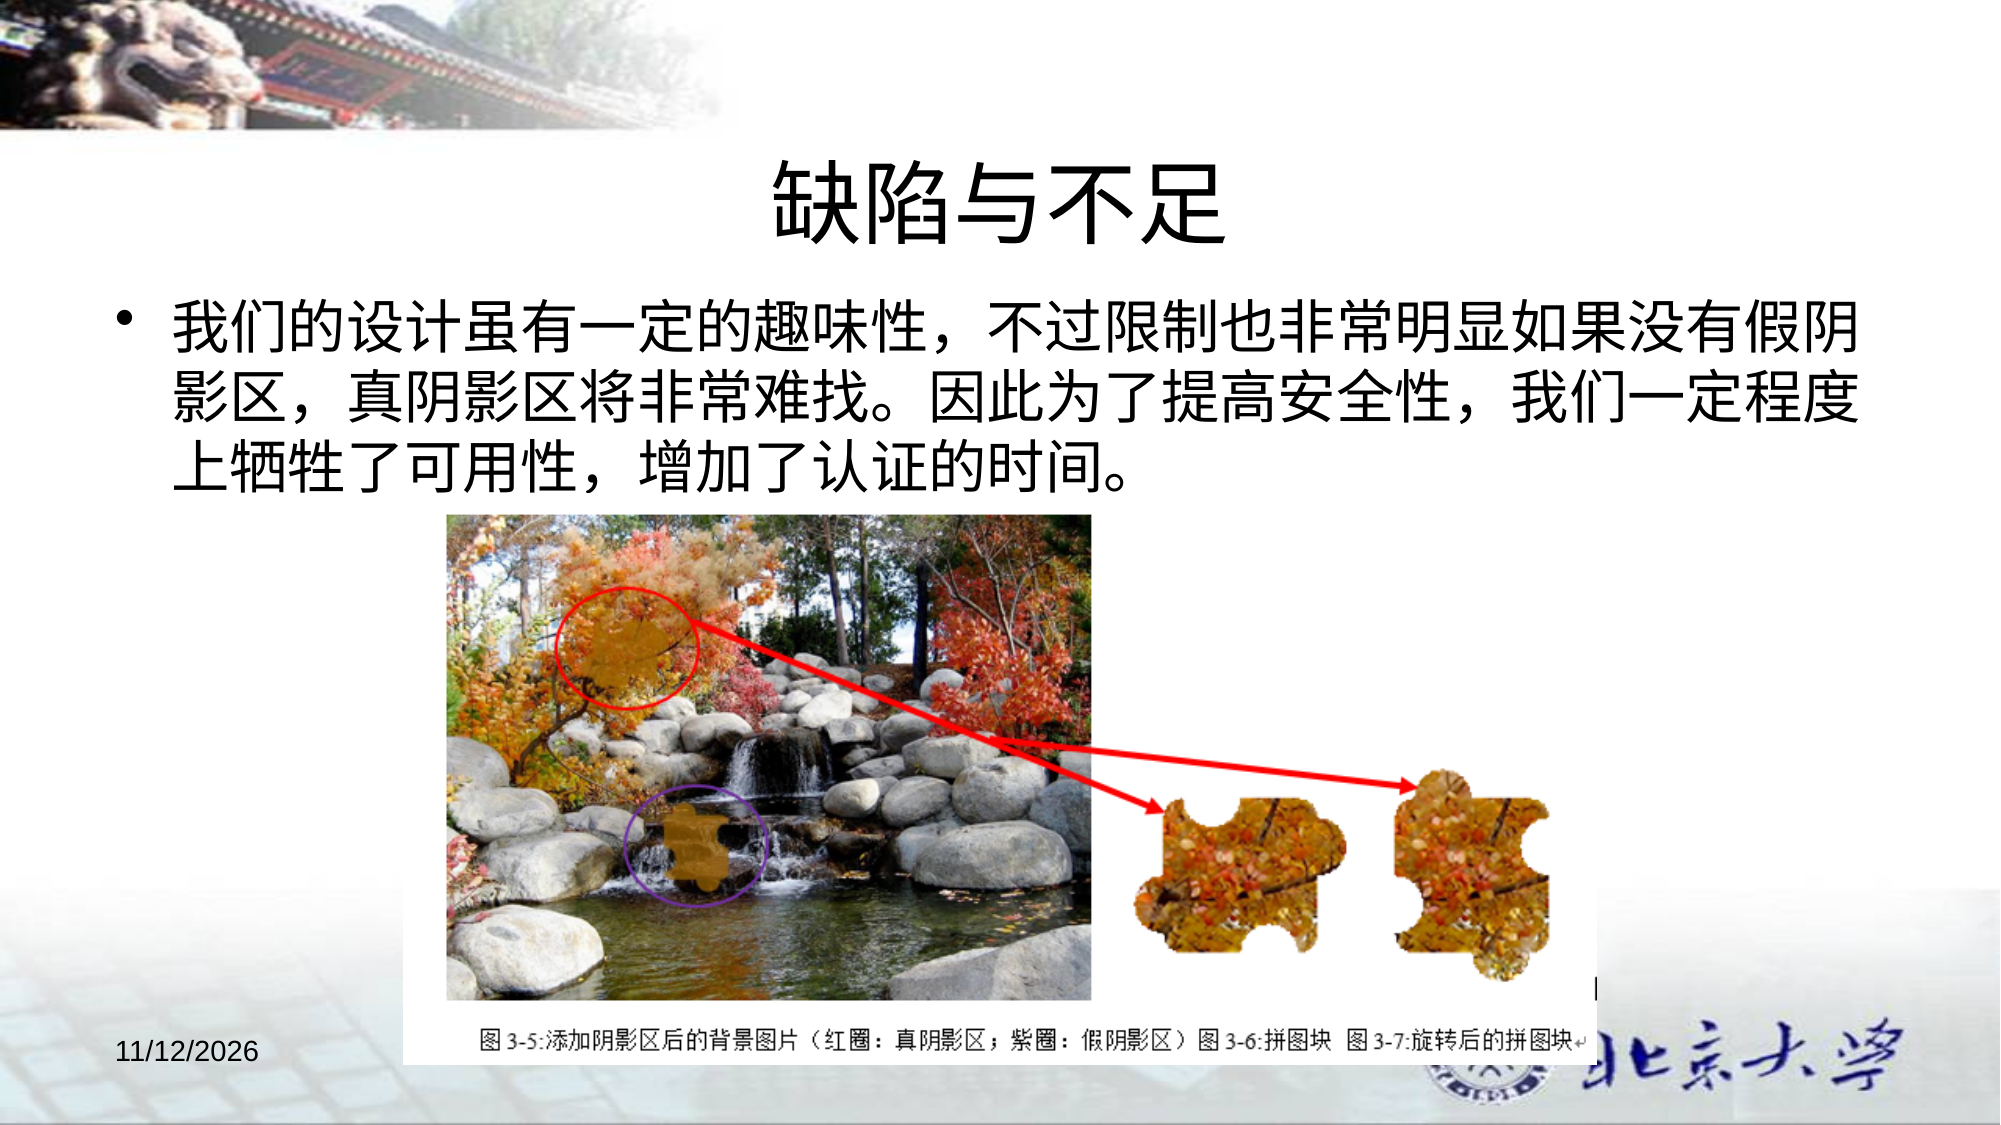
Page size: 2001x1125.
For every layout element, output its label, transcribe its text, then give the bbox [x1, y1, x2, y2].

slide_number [99, 1024, 567, 1103]
picture [0, 0, 2000, 1125]
title 缺陷与不足 [99, 145, 1900, 258]
list 我们的设计虽有一定的趣味性，不过限制也非常明显如果没有假阴影区，真阴影区将非常难找。因此为了提高安全性，我们一定程度上牺牲了可用性，增加了认证的时间。 [99, 282, 1900, 1025]
